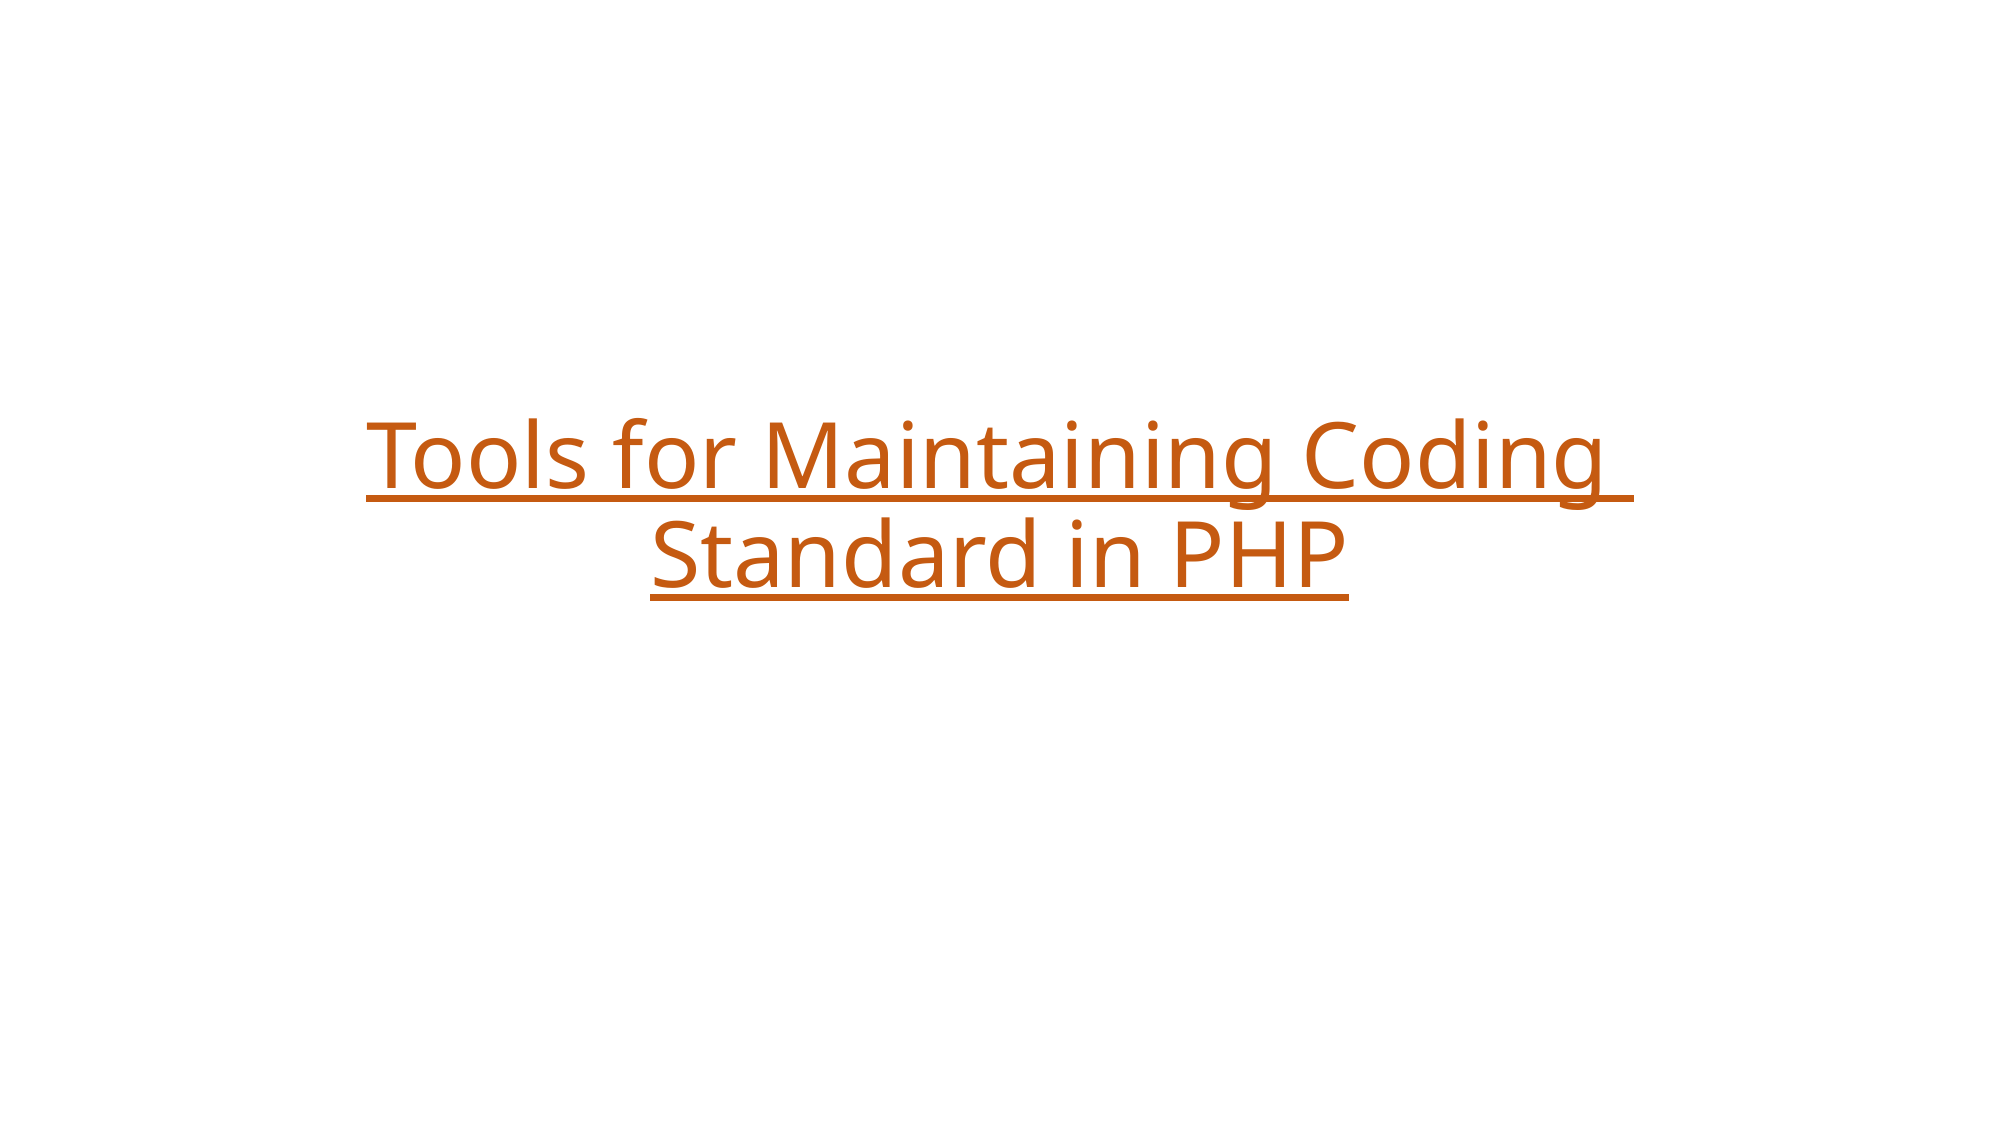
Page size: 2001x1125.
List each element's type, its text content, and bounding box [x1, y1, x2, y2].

title Tools for Maintaining Coding Standard in PHP [137, 59, 1863, 1066]
